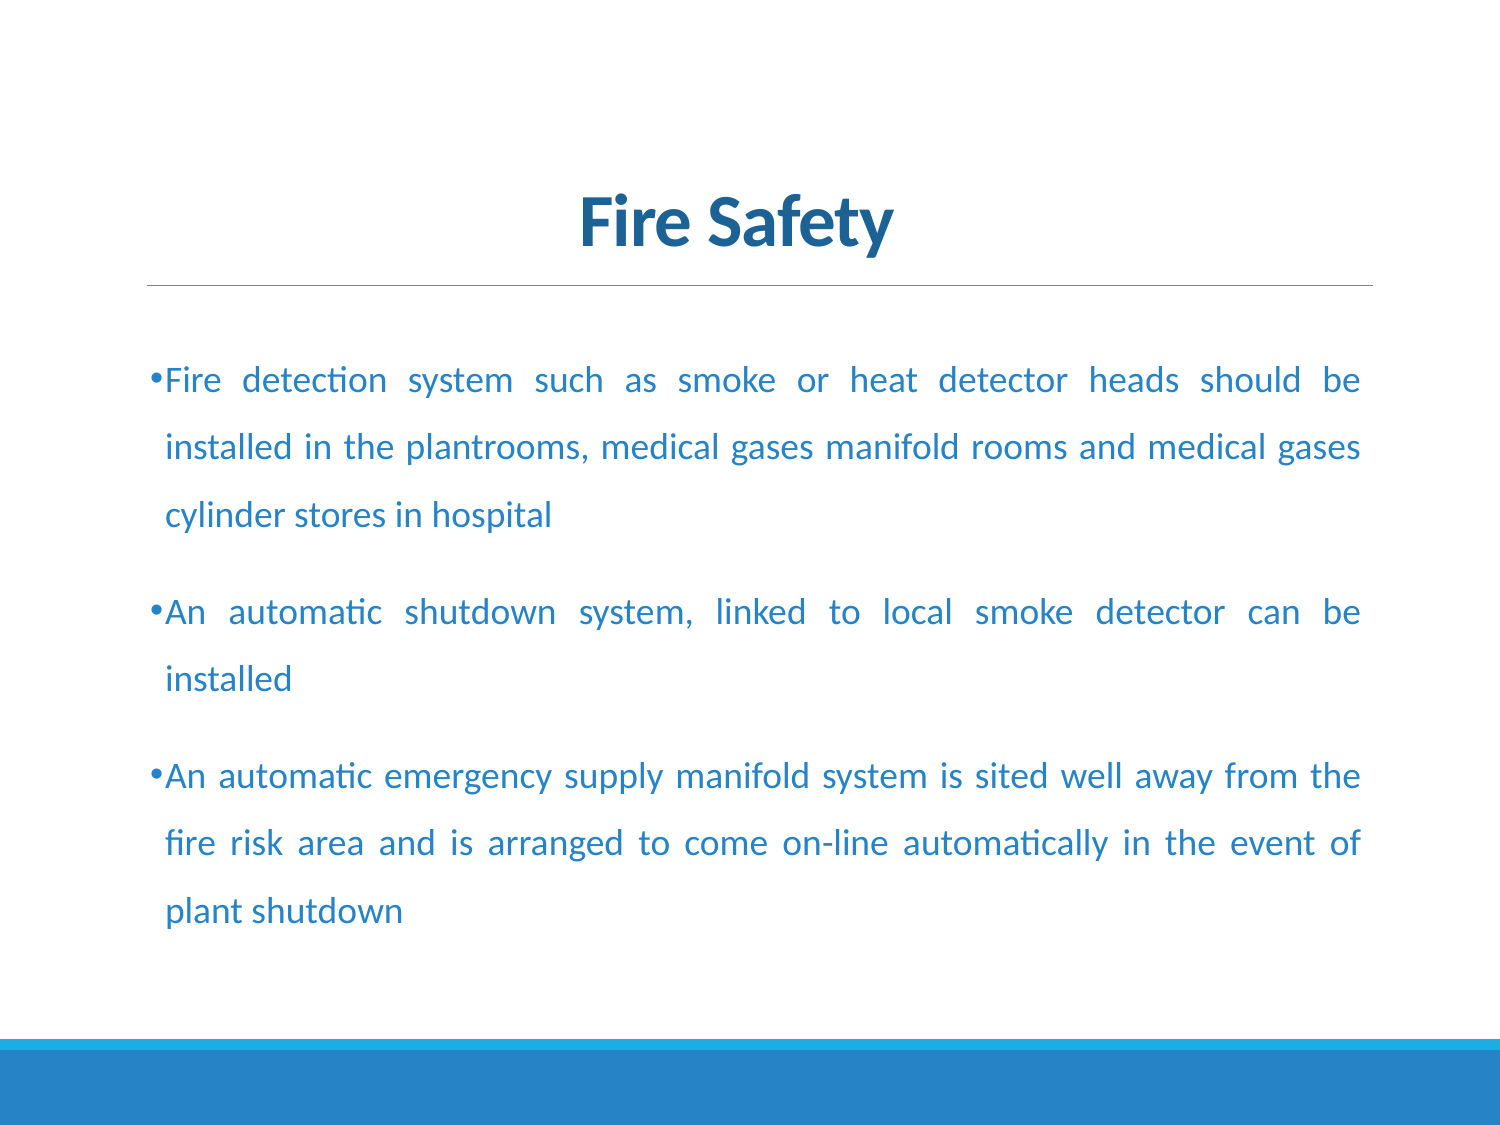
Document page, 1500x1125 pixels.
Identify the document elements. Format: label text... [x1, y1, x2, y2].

title Fire Safety [112, 162, 1363, 285]
list Fire detection system such as smoke or heat detector heads should be installed in the plantrooms, medical gases manifold rooms and medical gases cylinder stores in hospital An automatic shutdown system, linked to local smoke detector can be installed An automatic emergency supply manifold system is sited well away from the fire risk area and is arranged to come on-line automatically in the event of plant shutdown [150, 324, 1363, 963]
